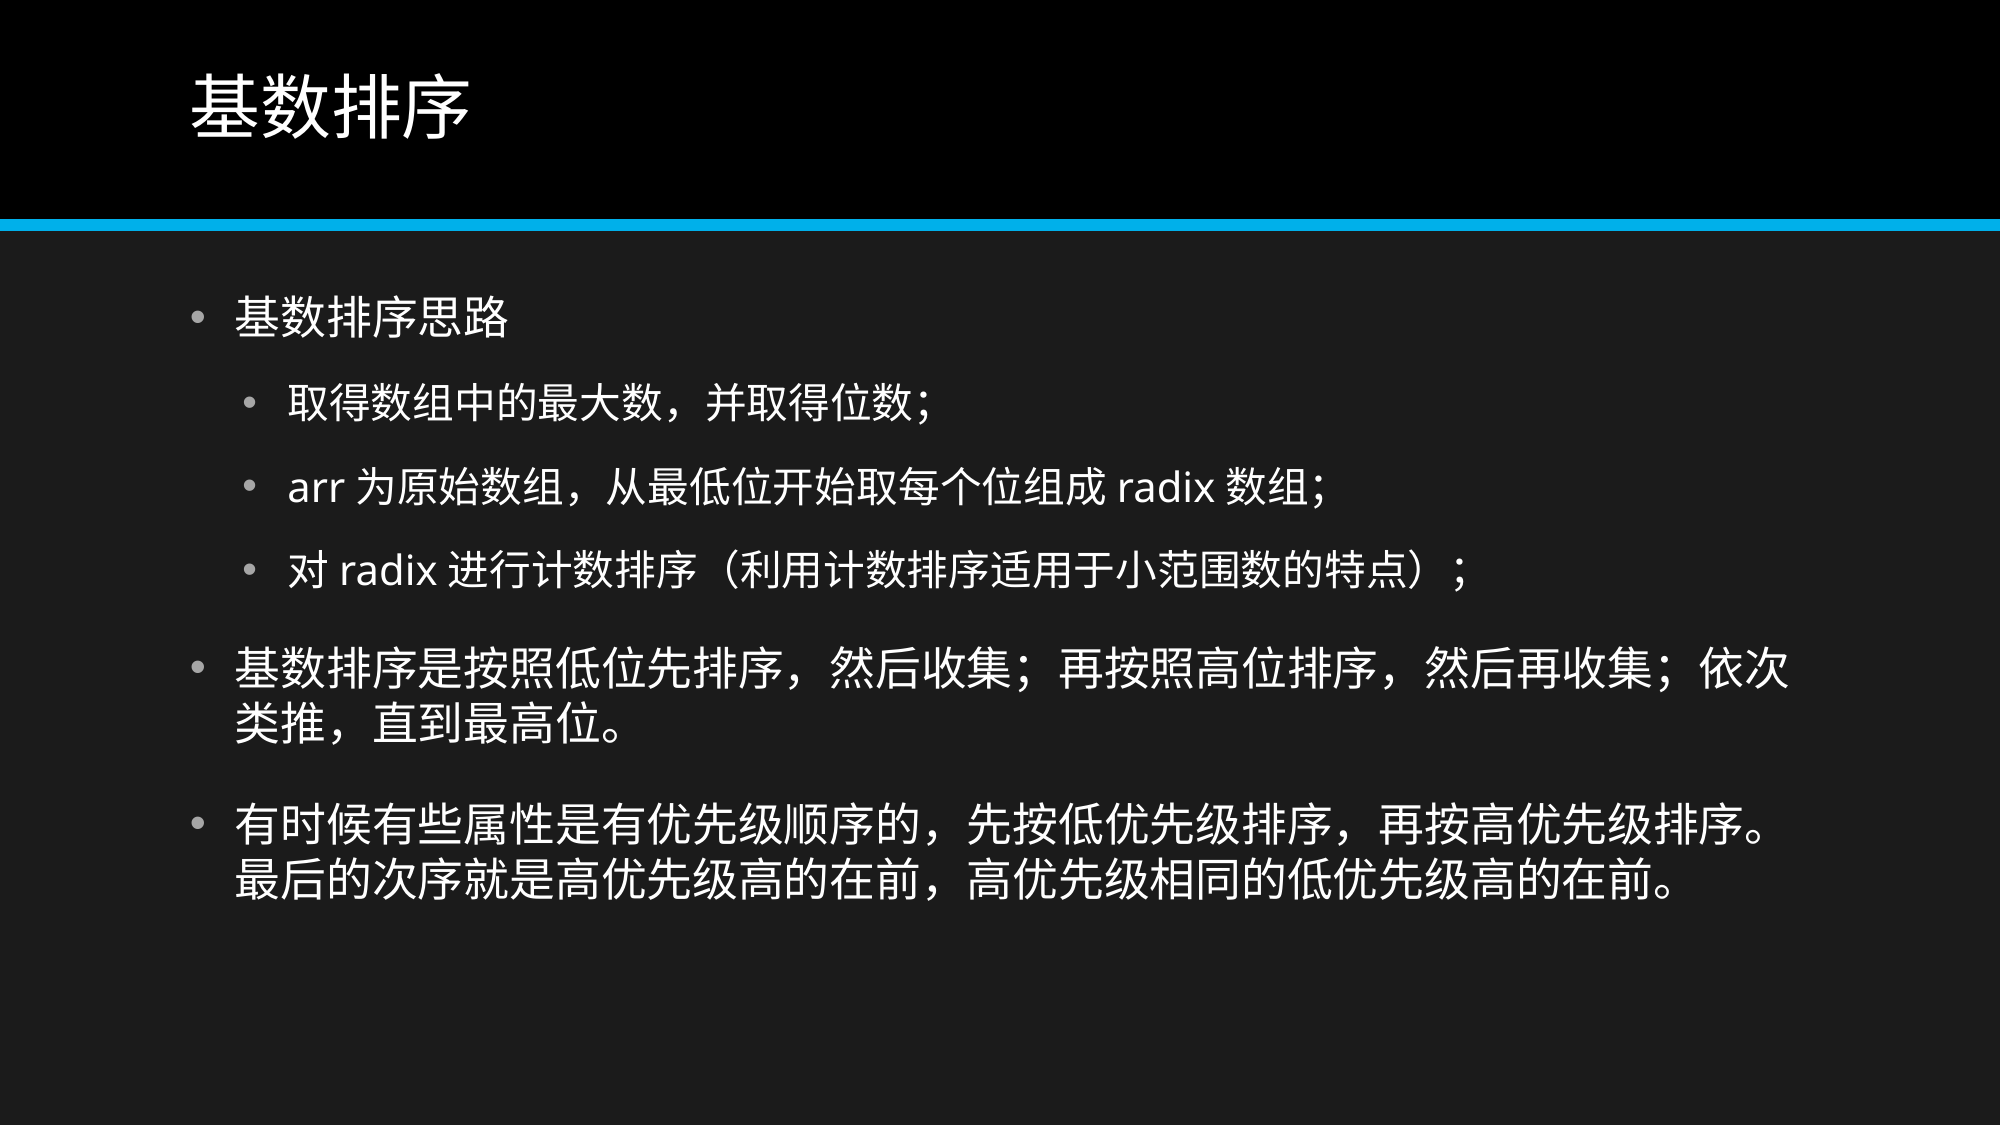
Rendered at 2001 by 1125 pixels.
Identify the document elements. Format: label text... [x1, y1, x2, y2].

list 基数排序思路 取得数组中的最大数，并取得位数； arr为原始数组，从最低位开始取每个位组成radix数组； 对radix进行计数排序（利用计数排序适用于小范围数的特点）； 基数排序是按照低位先排序，然后收集；再按照高位排序，然后再收集；依次类推，直到最高位。 有时候有些属性是有优先级顺序的，先按低优先级排序，再按高优先级排序。最后的次序就是高优先级高的在前，高优先级相同的低优先级高的在前。 [174, 281, 1825, 1013]
title 基数排序 [174, 20, 1825, 201]
